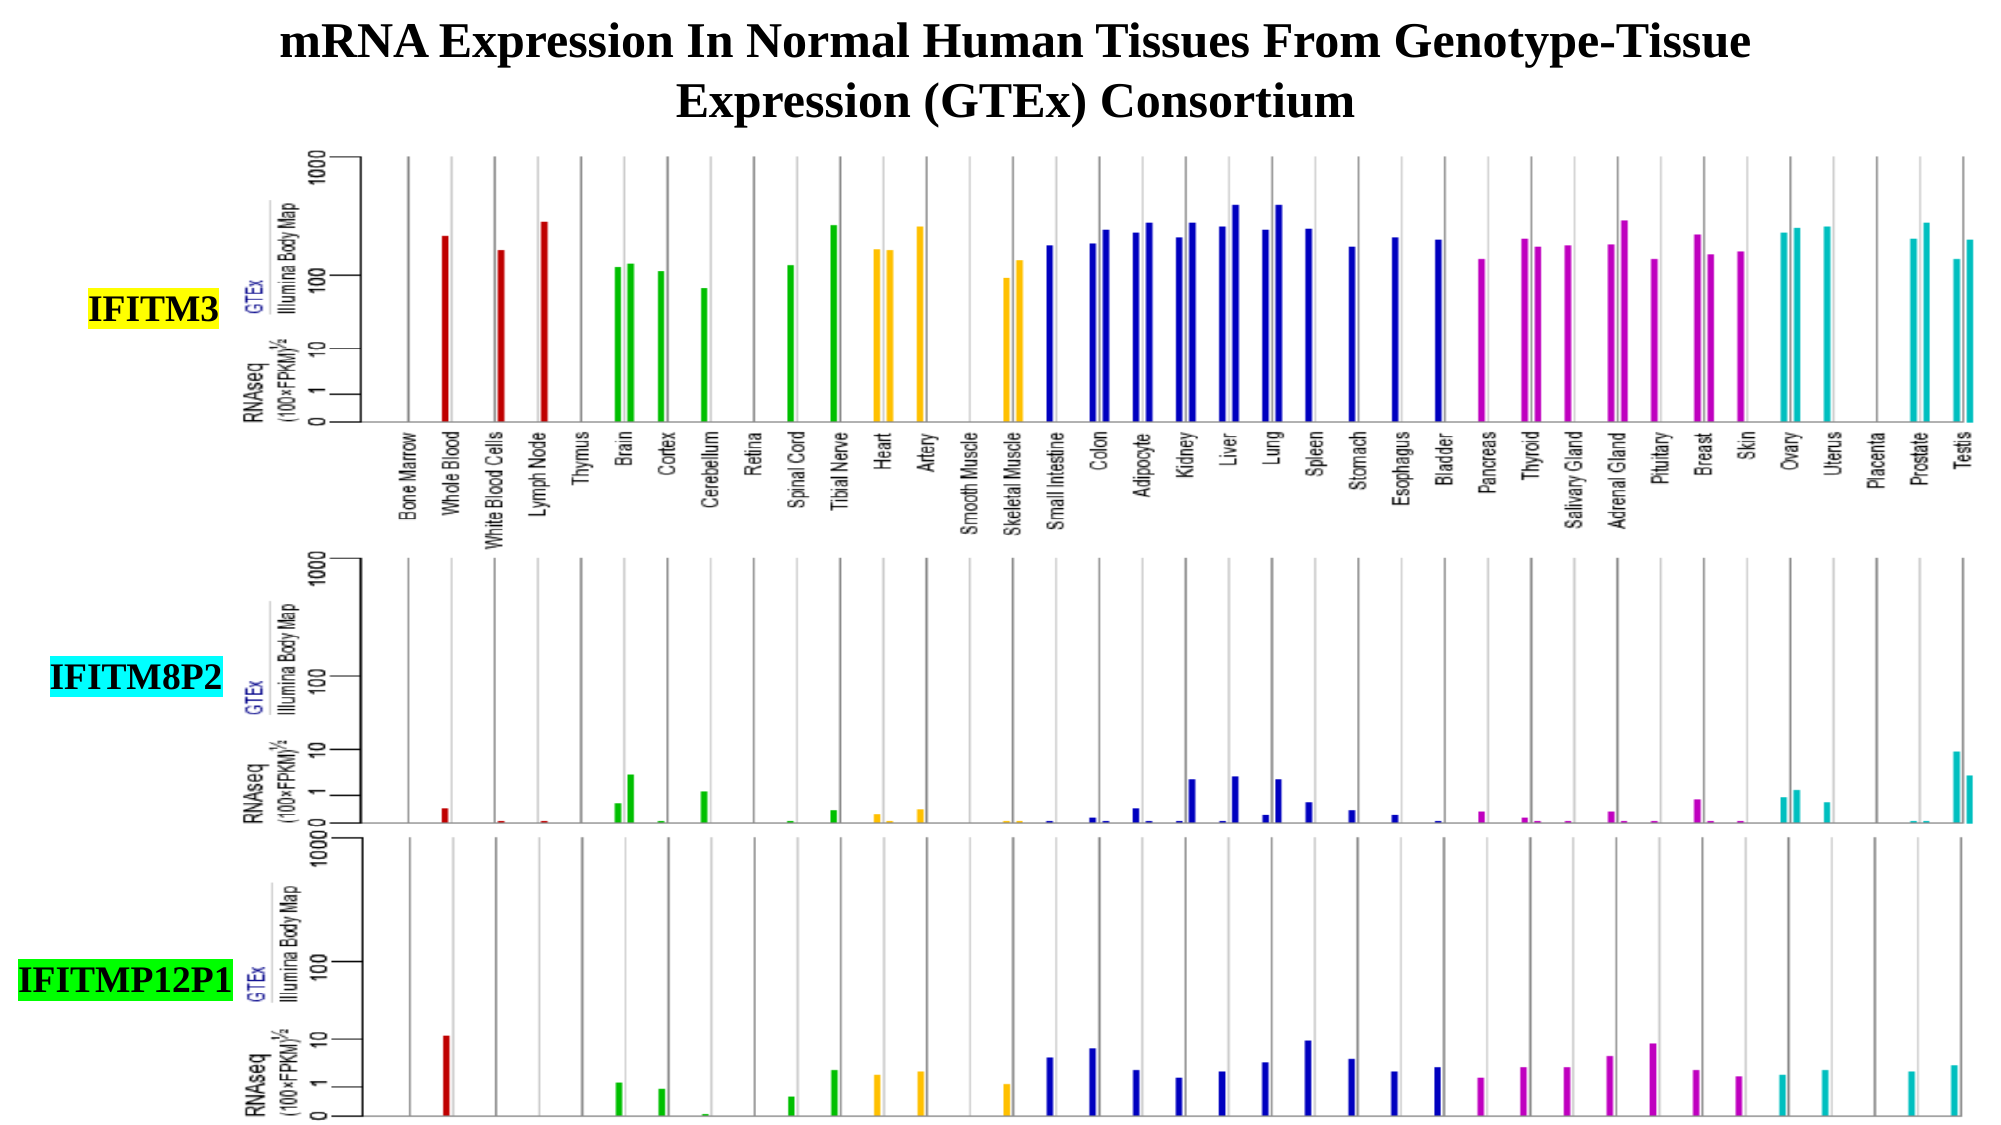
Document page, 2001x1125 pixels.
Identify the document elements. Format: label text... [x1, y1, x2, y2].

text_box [1, 826, 2000, 1125]
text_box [72, 146, 2000, 550]
text_box mRNA Expression In Normal Human Tissues From Genotype-Tissue Expression (GTEx) Consortium [255, 0, 1777, 135]
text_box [33, 547, 2000, 826]
